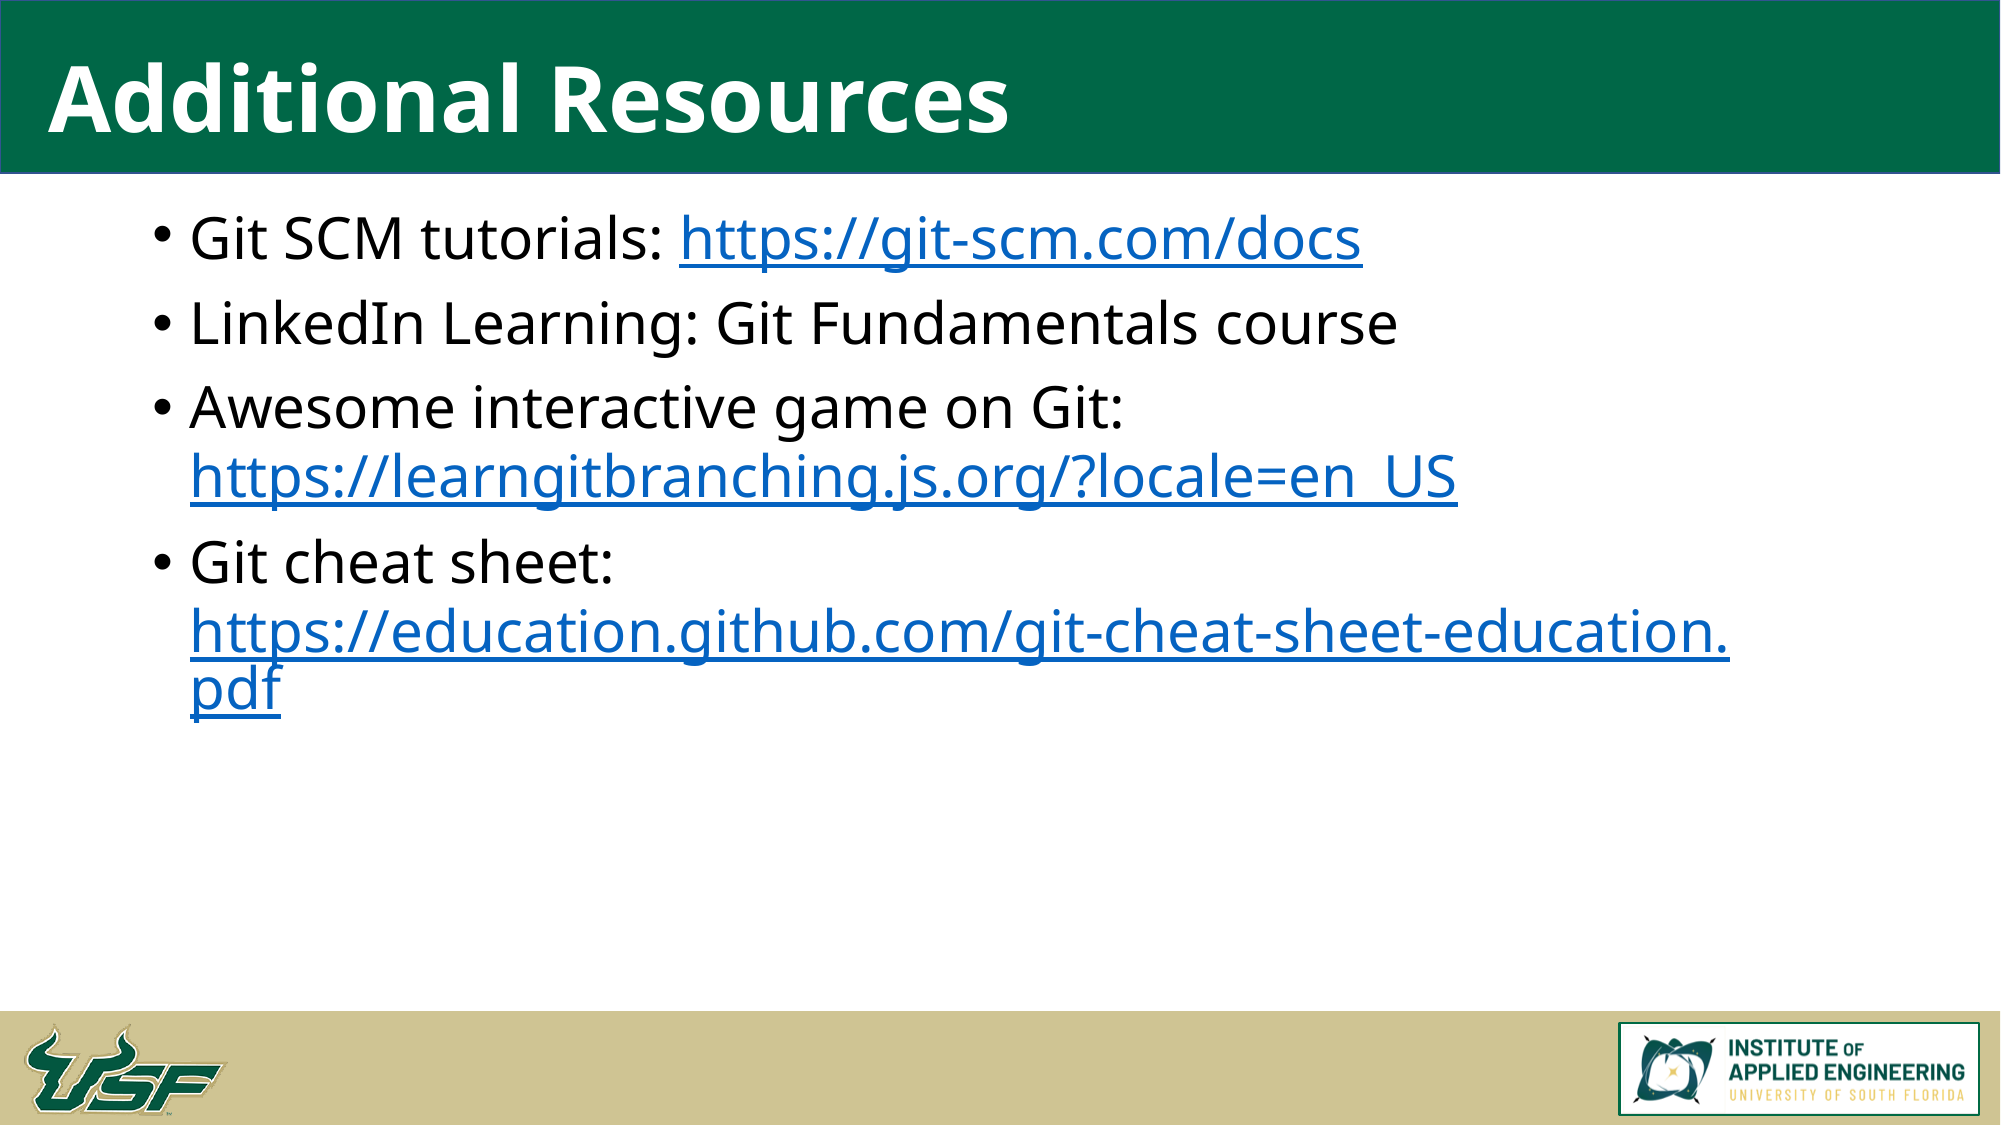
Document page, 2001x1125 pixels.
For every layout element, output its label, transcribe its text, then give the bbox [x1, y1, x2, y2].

picture [22, 964, 230, 1125]
picture [1621, 1024, 1978, 1114]
title Additional Resources [33, 45, 1912, 144]
list Git SCM tutorials: https://git-scm.com/docs LinkedIn Learning: Git Fundamentals course Awesome interactive game on Git: https://learngitbranching.js.org/?locale=en_US Git cheat sheet: https://education.github.com/git-cheat-sheet-education.pdf [137, 194, 1778, 1003]
